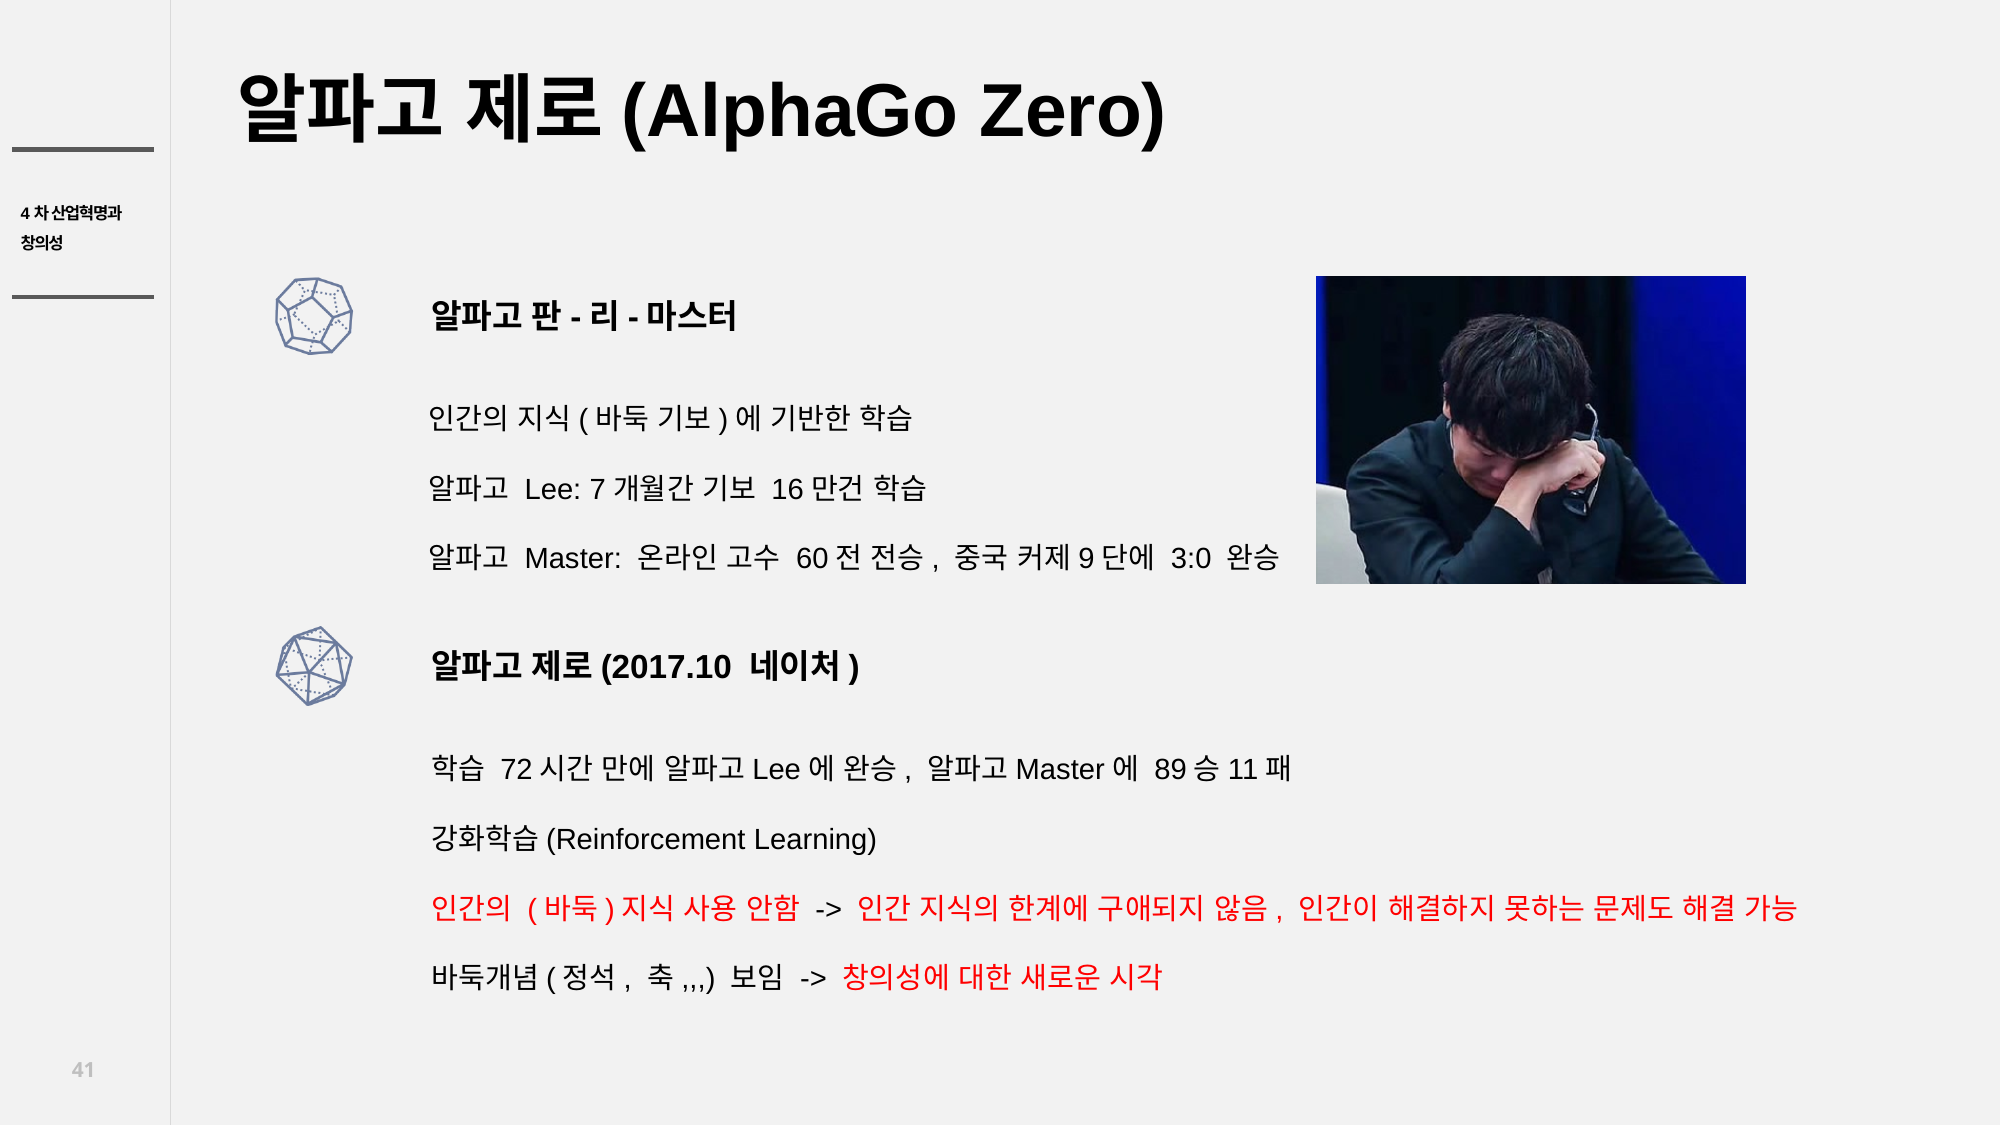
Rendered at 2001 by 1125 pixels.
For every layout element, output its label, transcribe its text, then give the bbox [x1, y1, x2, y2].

text_box 알파고 제로(2017.10 네이처) [416, 638, 907, 693]
text_box 알파고 제로(AlphaGo Zero) [222, 43, 1317, 169]
picture [1316, 276, 1746, 584]
picture [274, 276, 355, 356]
picture [274, 626, 355, 706]
slide_number 41 [44, 1041, 123, 1102]
text_box 학습 72시간 만에 알파고Lee에 완승, 알파고Master에 89승11패 강화학습(Reinforcement Learning) 인간의 (바둑)지식 사용 안함 -> 인간 지식의 한계에 구애되지 않음, 인간이 해결하지 못하는 문제도 해결 가능 바둑개념(정석, 축,,,) 보임 -> 창의성에 대한 새로운 시각 [416, 707, 1979, 1003]
text_box 인간의 지식(바둑 기보)에 기반한 학습 알파고 Lee: 7개월간 기보 16만건 학습 알파고 Master: 온라인 고수 60전 전승, 중국 커제9단에 3:0 완승 [413, 357, 1296, 583]
text_box 알파고 판-리-마스터 [416, 288, 907, 343]
